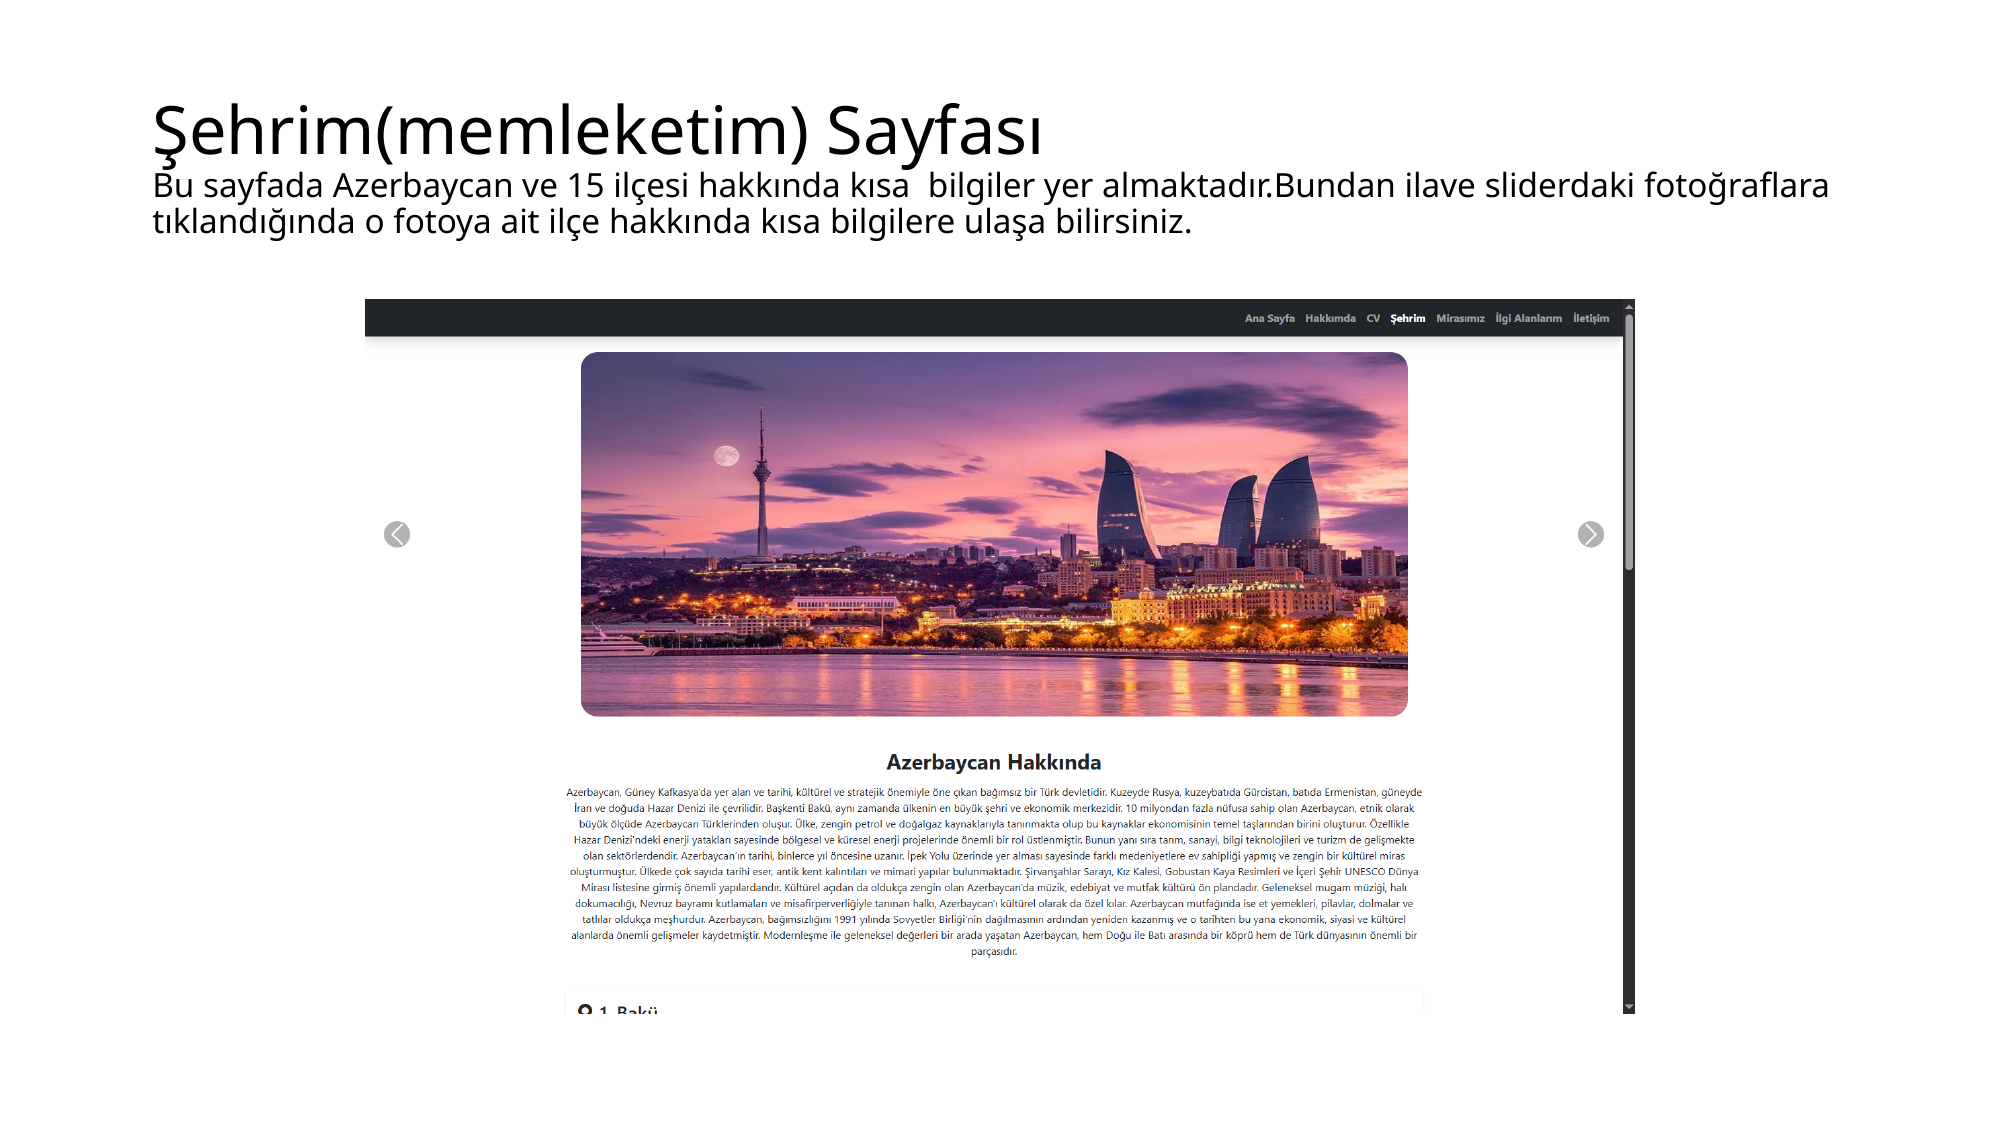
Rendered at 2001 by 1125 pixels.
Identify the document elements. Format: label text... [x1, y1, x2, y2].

title Şehrim(memleketim) Sayfası Bu sayfada Azerbaycan ve 15 ilçesi hakkında kısa bilgiler yer almaktadır.Bundan ilave sliderdaki fotoğraflara tıklandığında o fotoya ait ilçe hakkında kısa bilgilere ulaşa bilirsiniz. [137, 59, 1863, 278]
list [364, 298, 1635, 1014]
